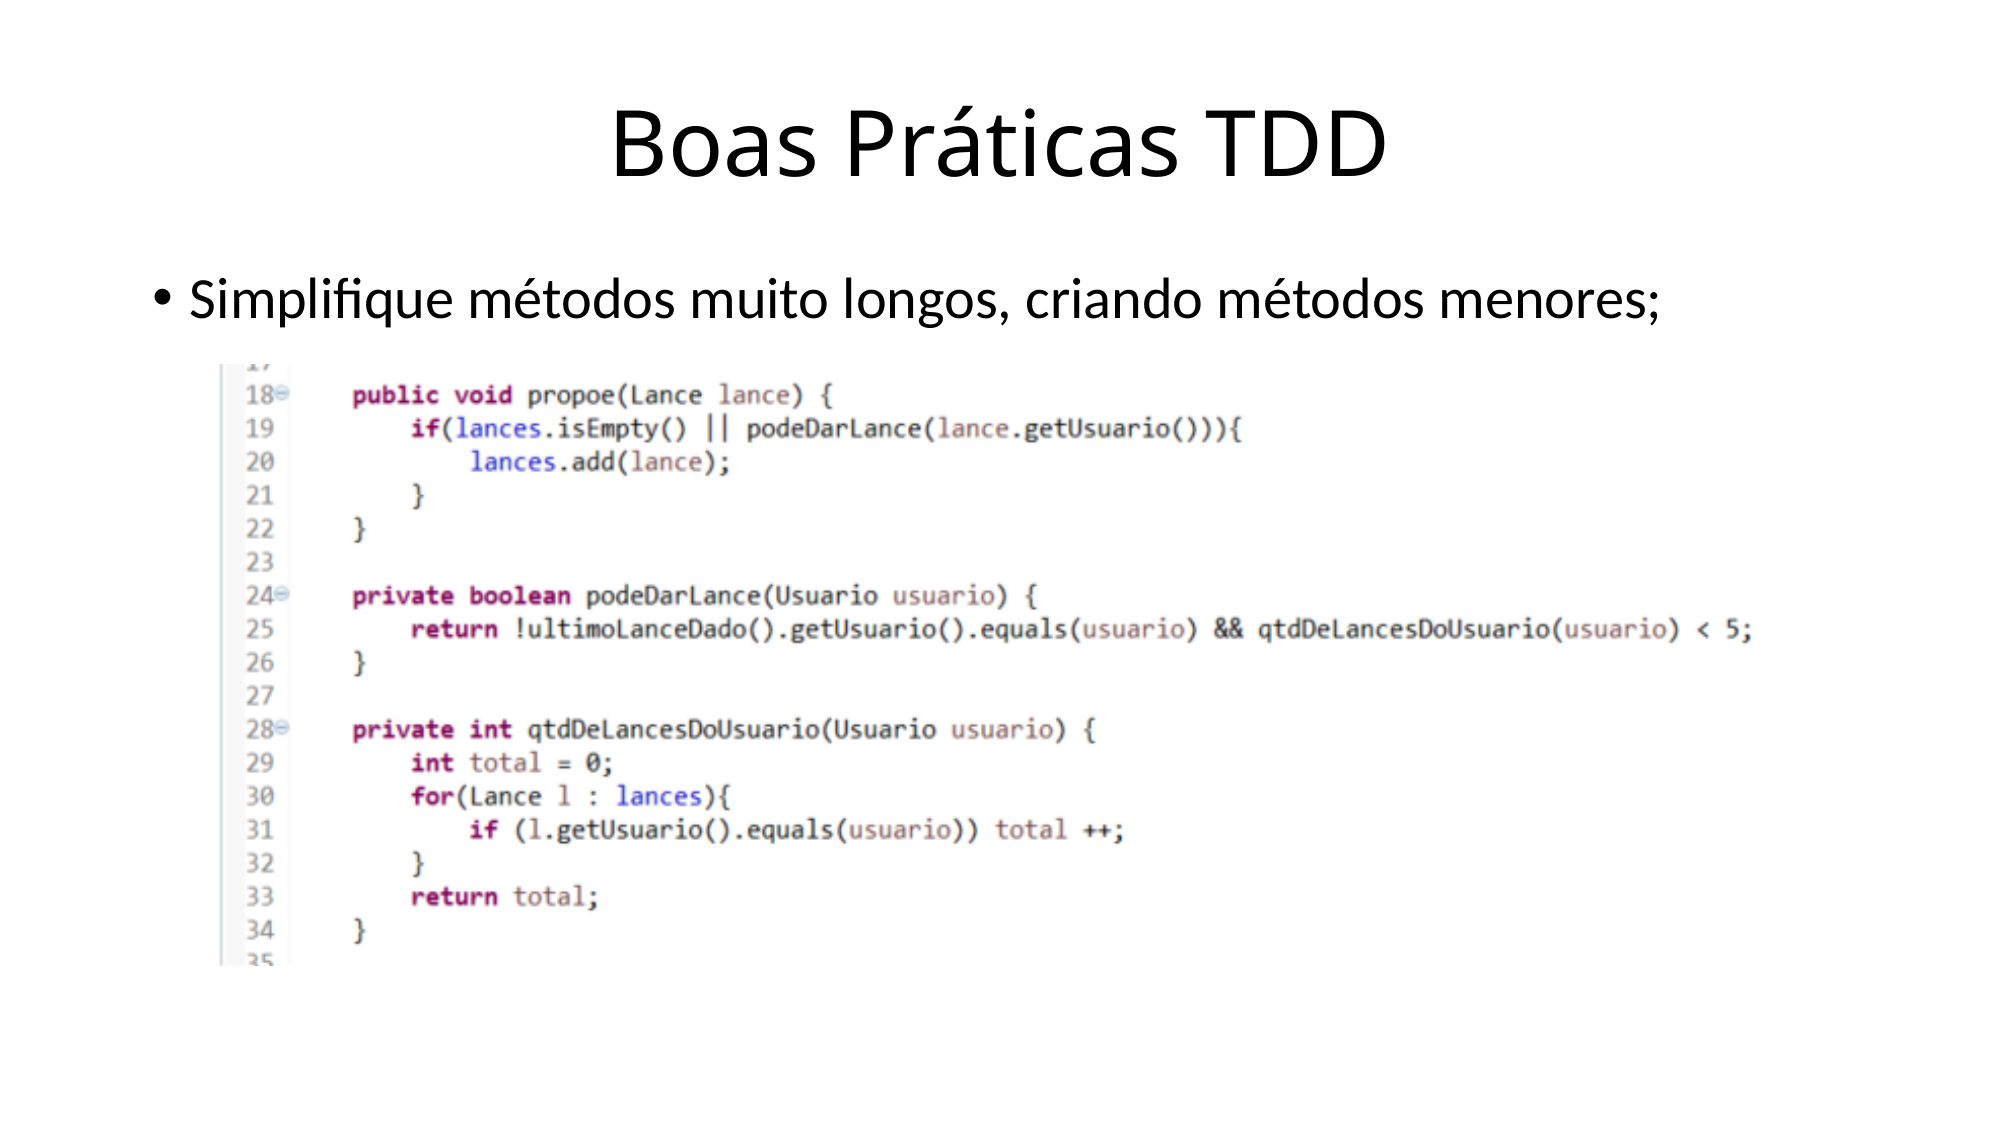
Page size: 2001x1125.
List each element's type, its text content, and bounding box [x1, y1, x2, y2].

title Boas Práticas TDD [137, 59, 1863, 234]
picture [219, 364, 1819, 966]
list Simplifique métodos muito longos, criando métodos menores; [137, 261, 1863, 1014]
